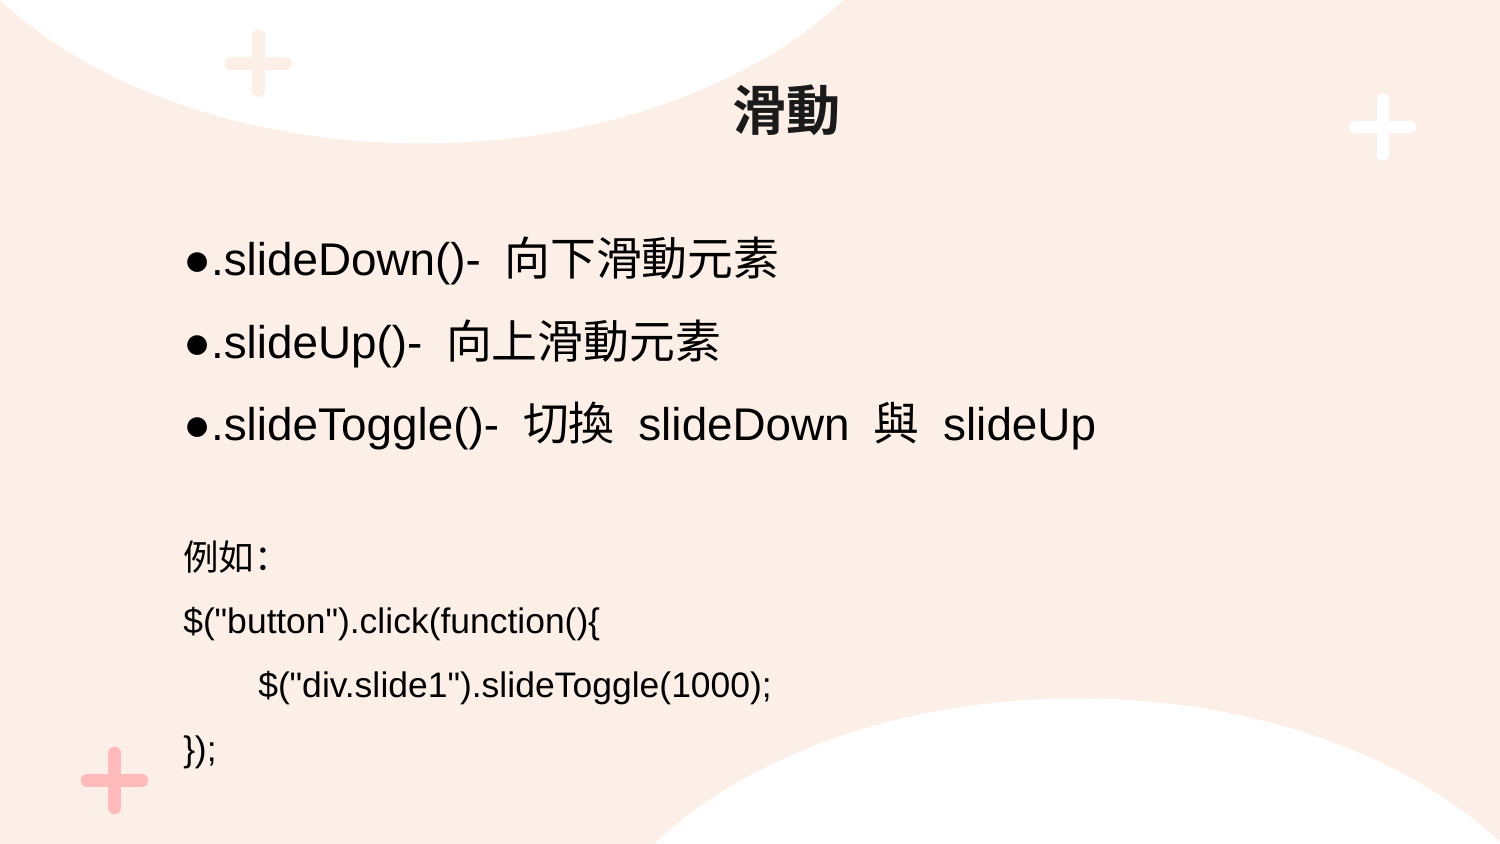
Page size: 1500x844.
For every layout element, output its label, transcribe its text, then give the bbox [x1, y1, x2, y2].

list ●.slideDown()- 向下滑動元素 ●.slideUp()- 向上滑動元素 ●.slideToggle()- 切換 slideDown 與 slideUp 例如： $("button").click(function(){ $("div.slide1").slideToggle(1000); }); [183, 172, 1408, 793]
title 滑動 [115, 67, 1383, 163]
